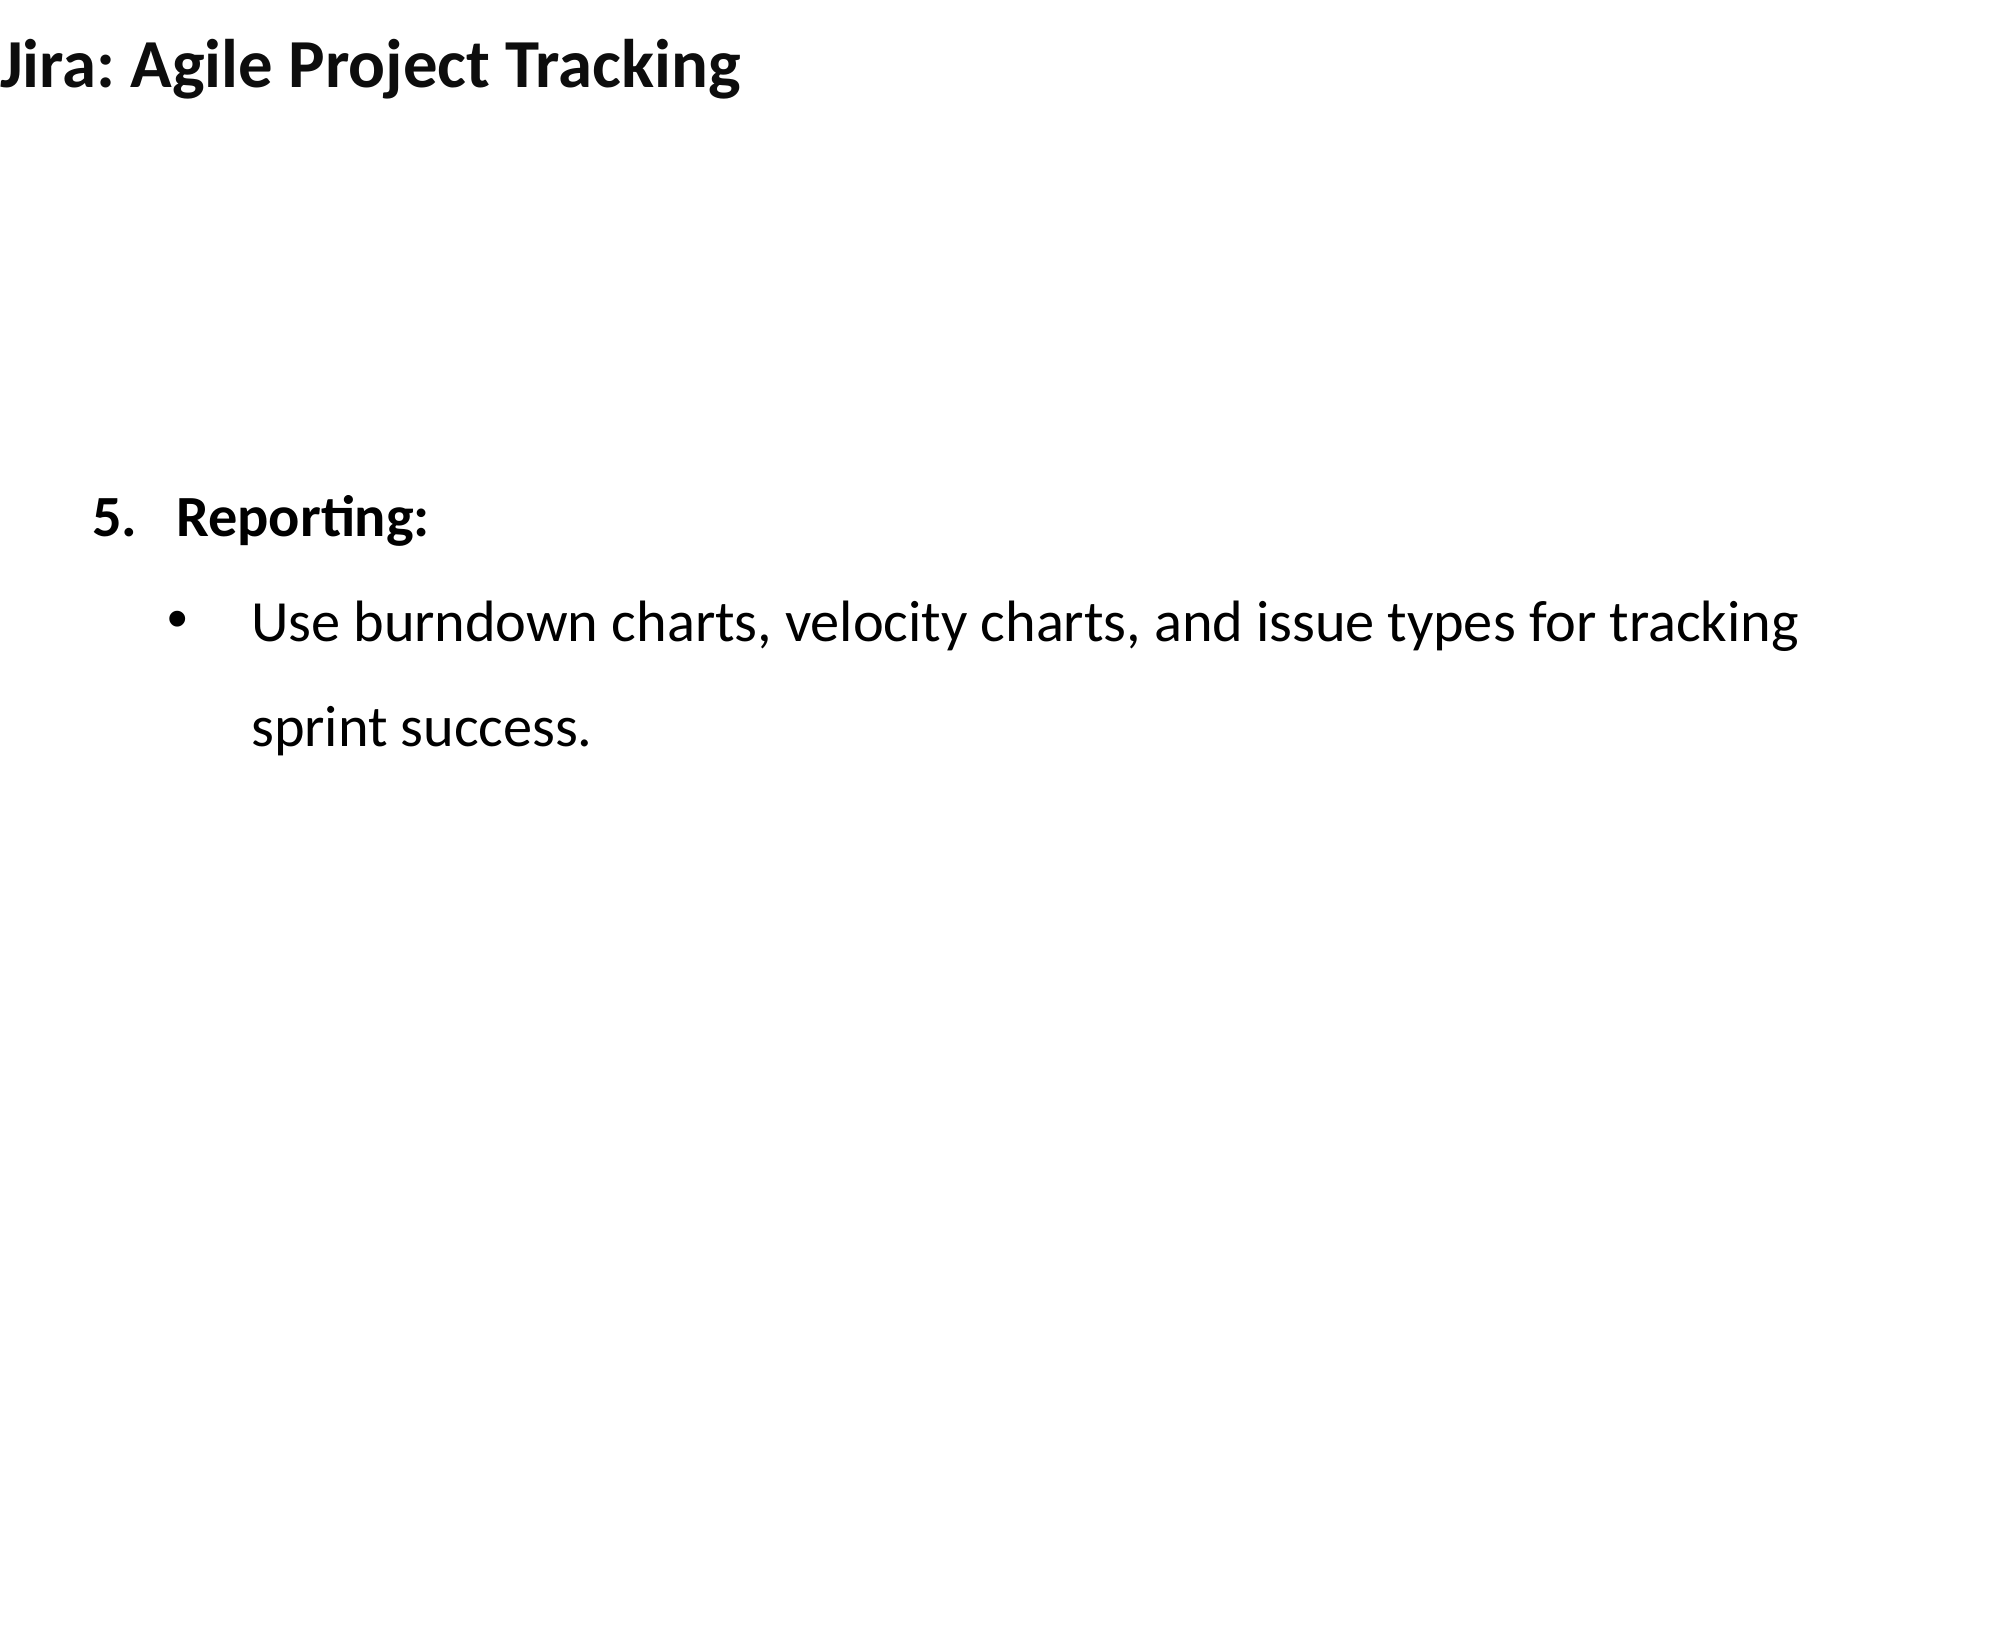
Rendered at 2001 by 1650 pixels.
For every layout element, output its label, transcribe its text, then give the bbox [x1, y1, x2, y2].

title Jira: Agile Project Tracking [0, 3, 1779, 102]
text_box Reporting: Use burndown charts, velocity charts, and issue types for tracking sprint success. [77, 435, 1881, 766]
